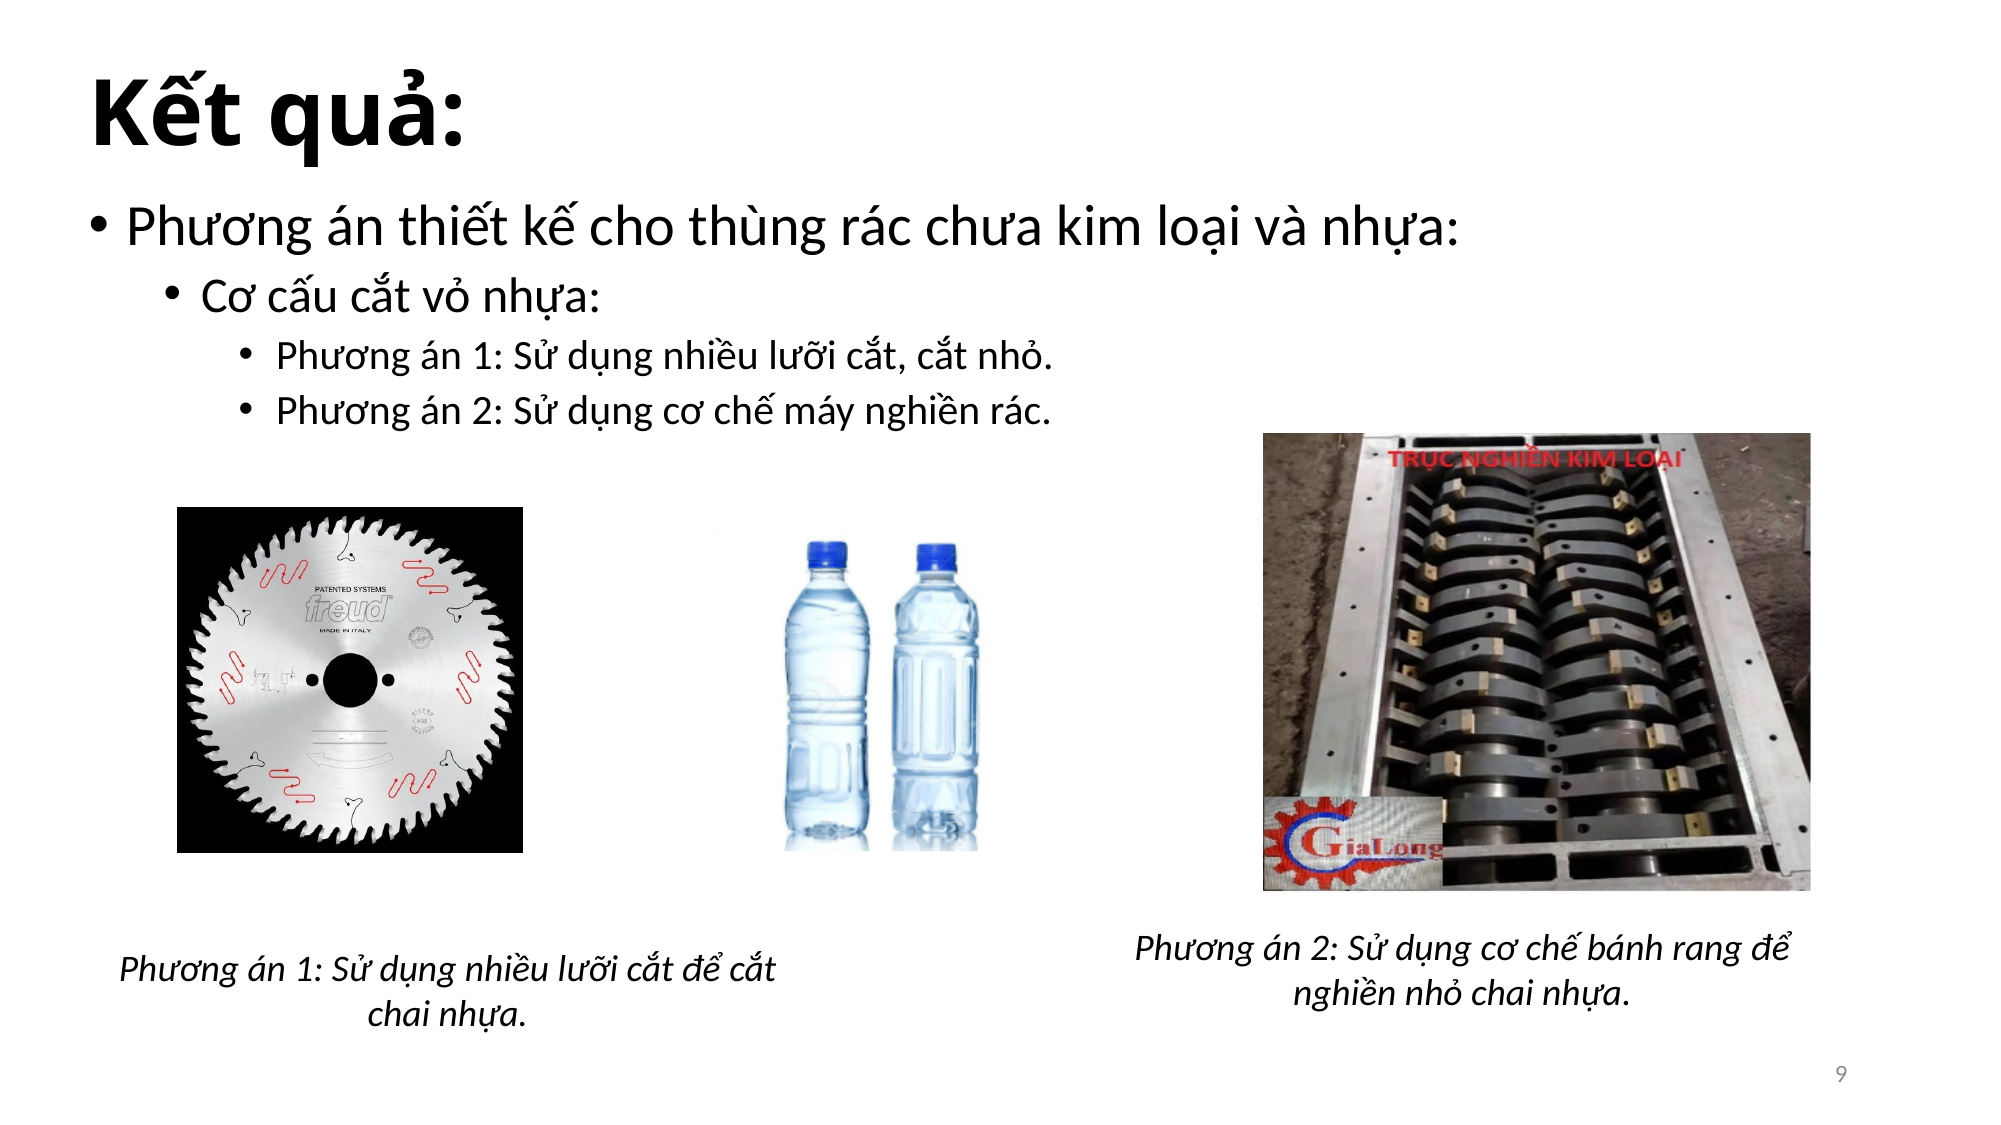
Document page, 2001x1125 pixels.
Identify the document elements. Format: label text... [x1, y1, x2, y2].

picture [665, 529, 1103, 853]
text_box Phương án 2: Sử dụng cơ chế bánh rang để nghiền nhỏ chai nhựa. [1088, 915, 1838, 1021]
list Phương án thiết kế cho thùng rác chưa kim loại và nhựa: Cơ cấu cắt vỏ nhựa: Phương án 1: Sử dụng nhiều lưỡi cắt, cắt nhỏ. Phương án 2: Sử dụng cơ chế máy nghiền rác. [73, 188, 1799, 533]
title Kết quả: [73, 7, 1799, 188]
picture [177, 507, 523, 853]
slide_number 9 [1412, 1042, 1863, 1103]
text_box Phương án 1: Sử dụng nhiều lưỡi cắt để cắt chai nhựa. [73, 936, 823, 1042]
picture [1263, 433, 1814, 895]
